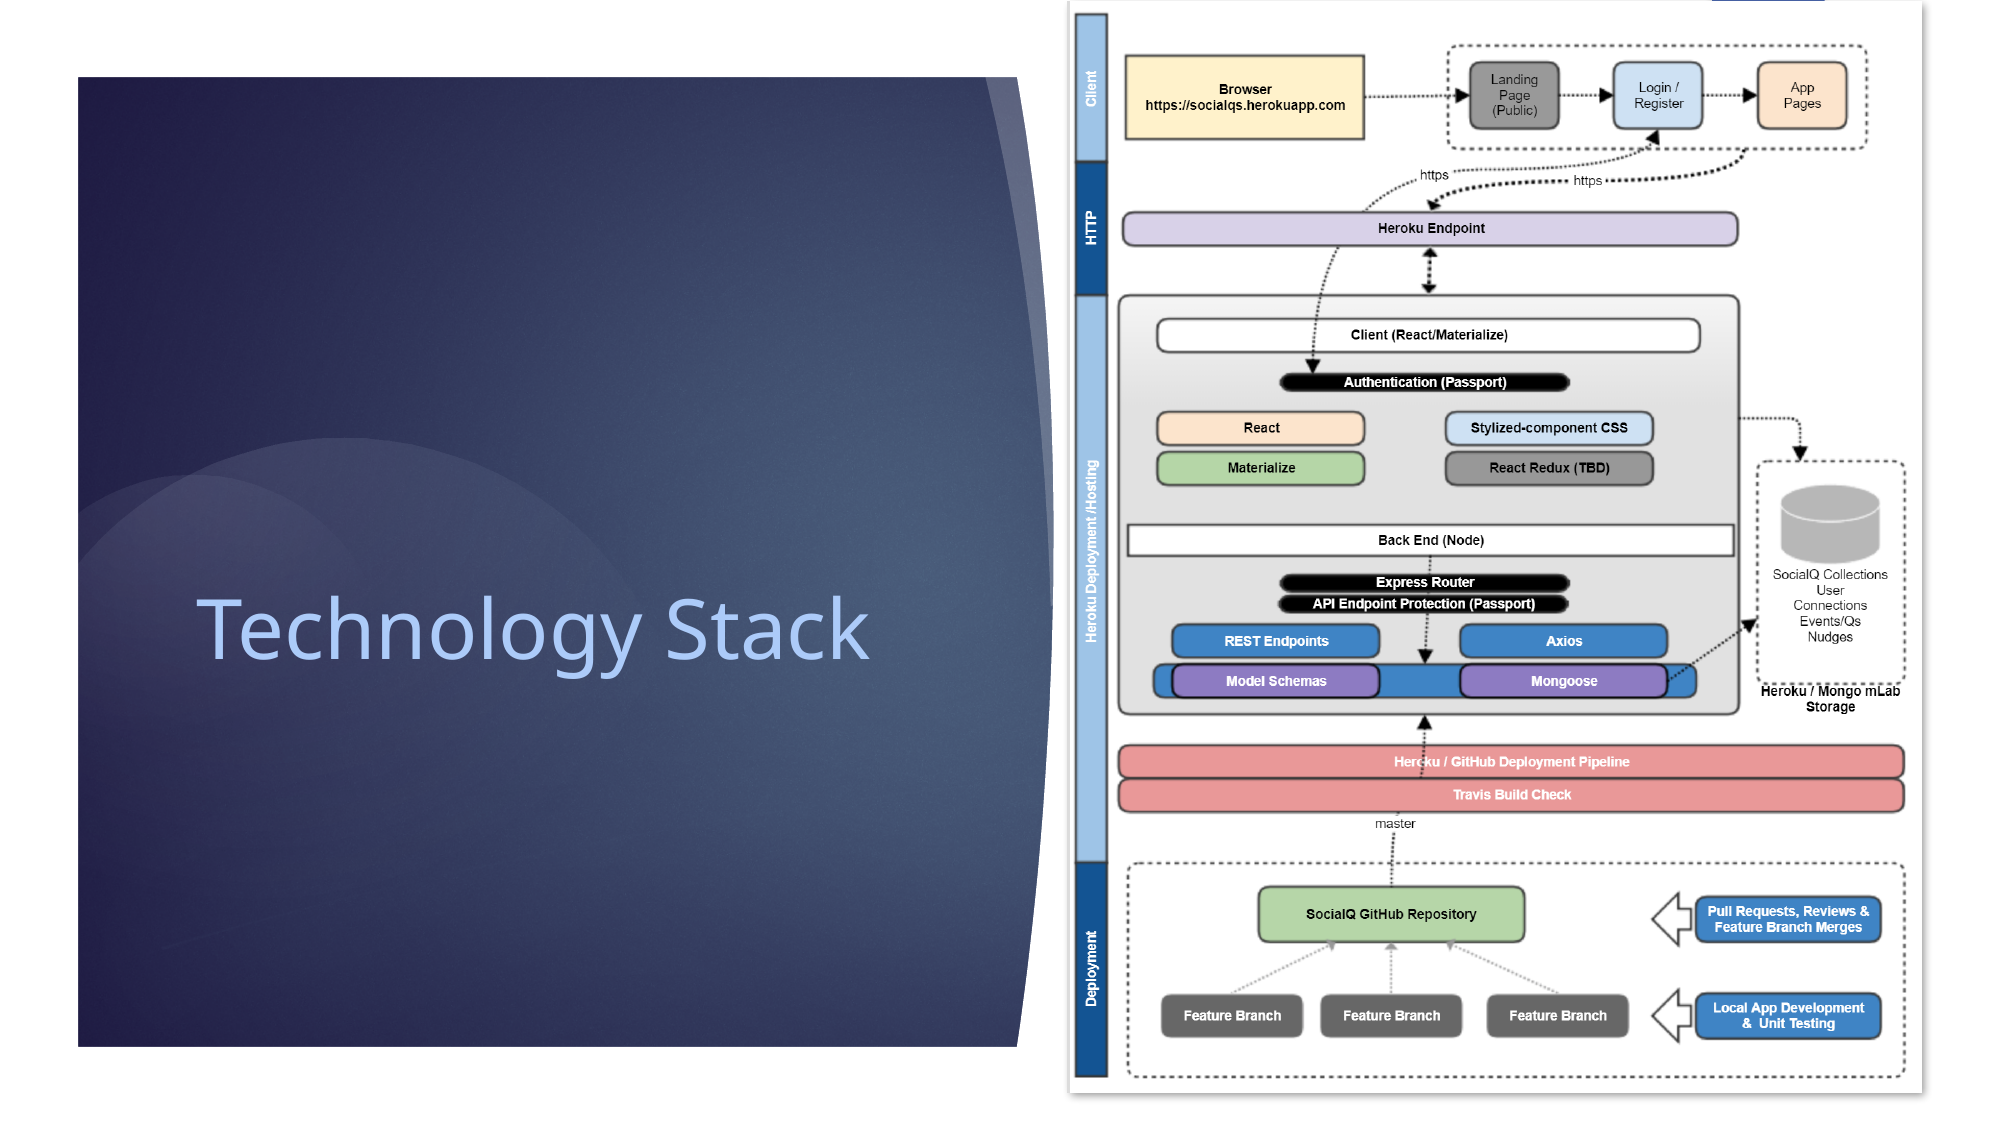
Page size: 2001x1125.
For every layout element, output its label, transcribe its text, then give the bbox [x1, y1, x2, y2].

picture [79, 78, 1052, 1046]
picture [1066, 1, 1923, 1093]
title Technology Stack [188, 438, 904, 815]
